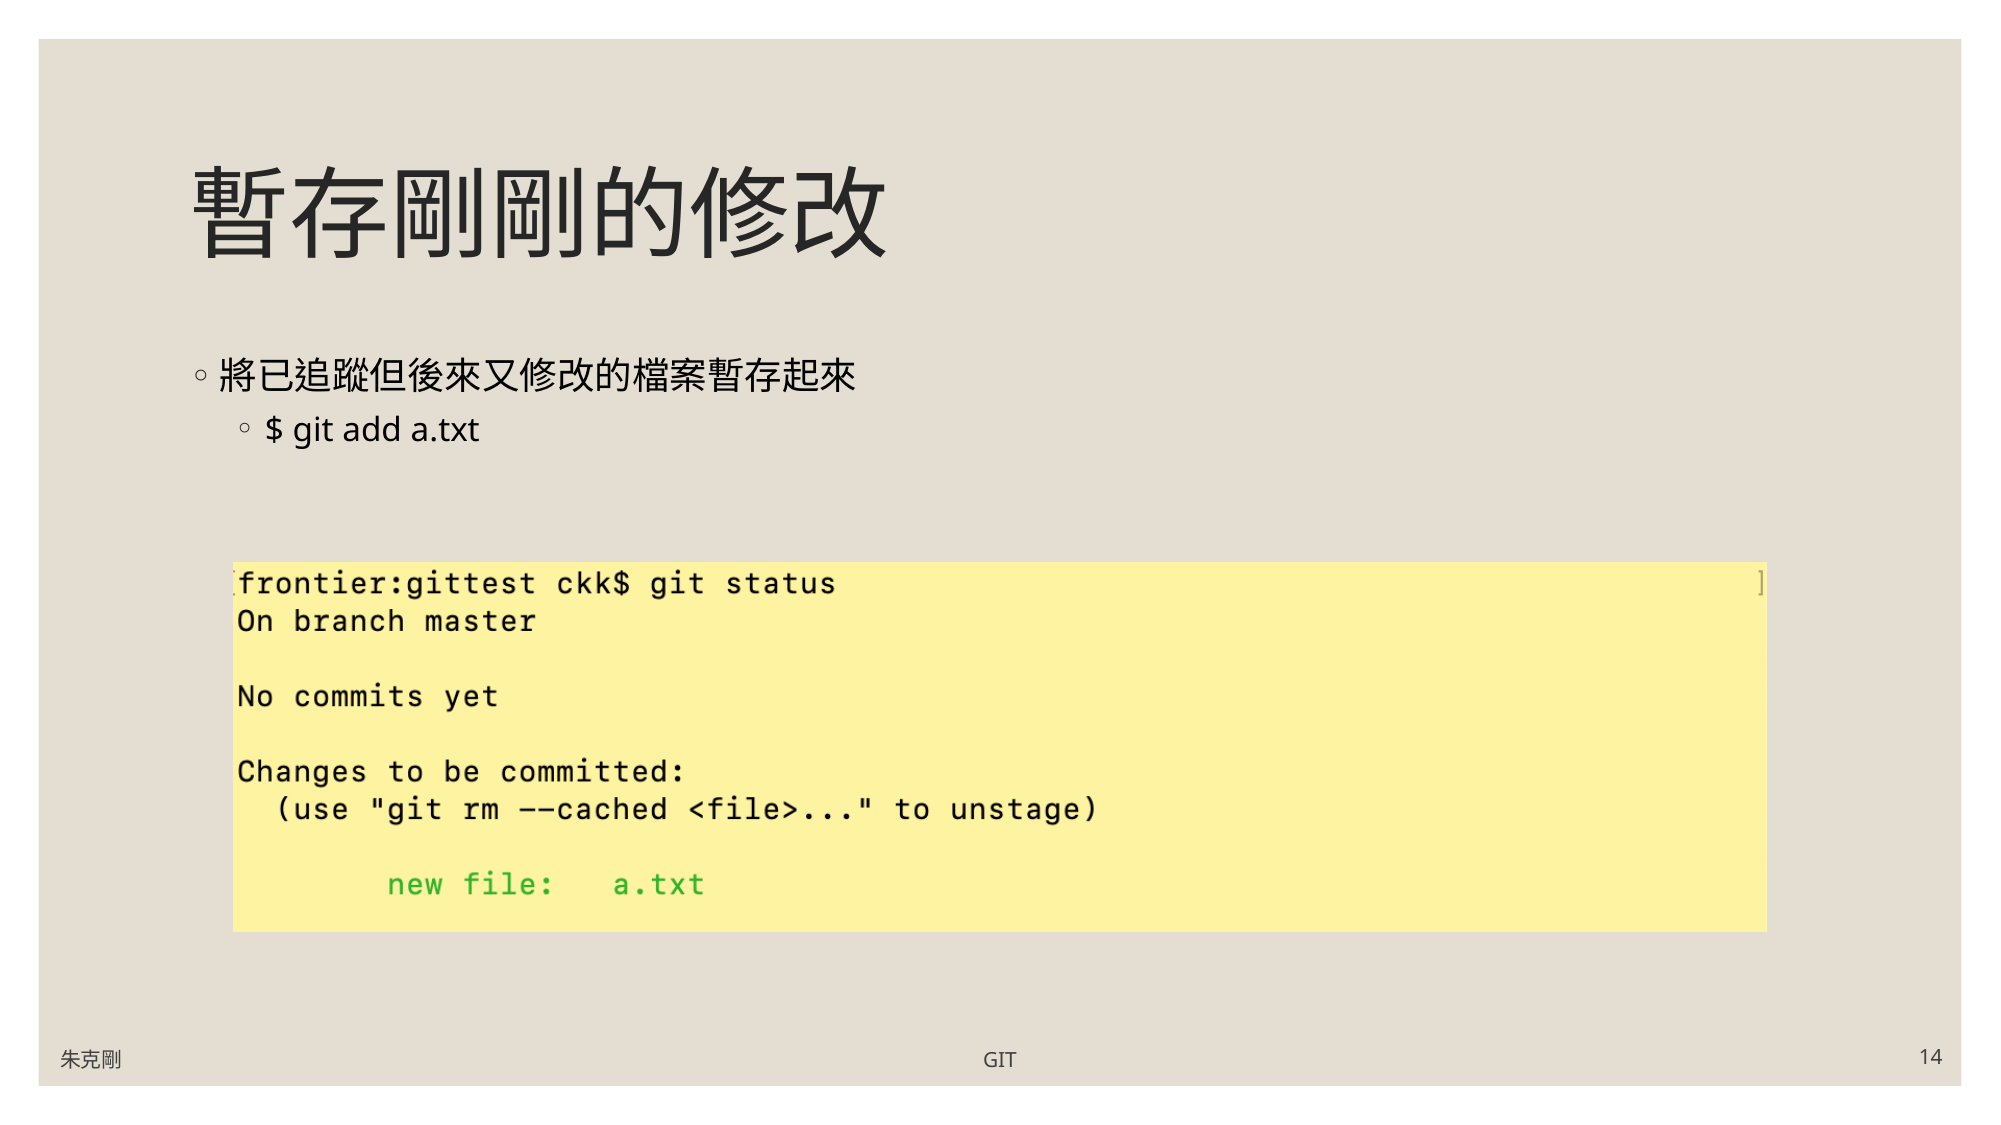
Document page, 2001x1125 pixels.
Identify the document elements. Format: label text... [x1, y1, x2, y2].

picture [233, 562, 1767, 932]
slide_number 朱克剛 [45, 1034, 495, 1080]
footer GIT [572, 1034, 1428, 1080]
title 暫存剛剛的修改 [174, 105, 1825, 331]
slide_number 14 [1717, 1034, 1958, 1080]
list 將已追蹤但後來又修改的檔案暫存起來 $ git add a.txt [174, 345, 1825, 990]
